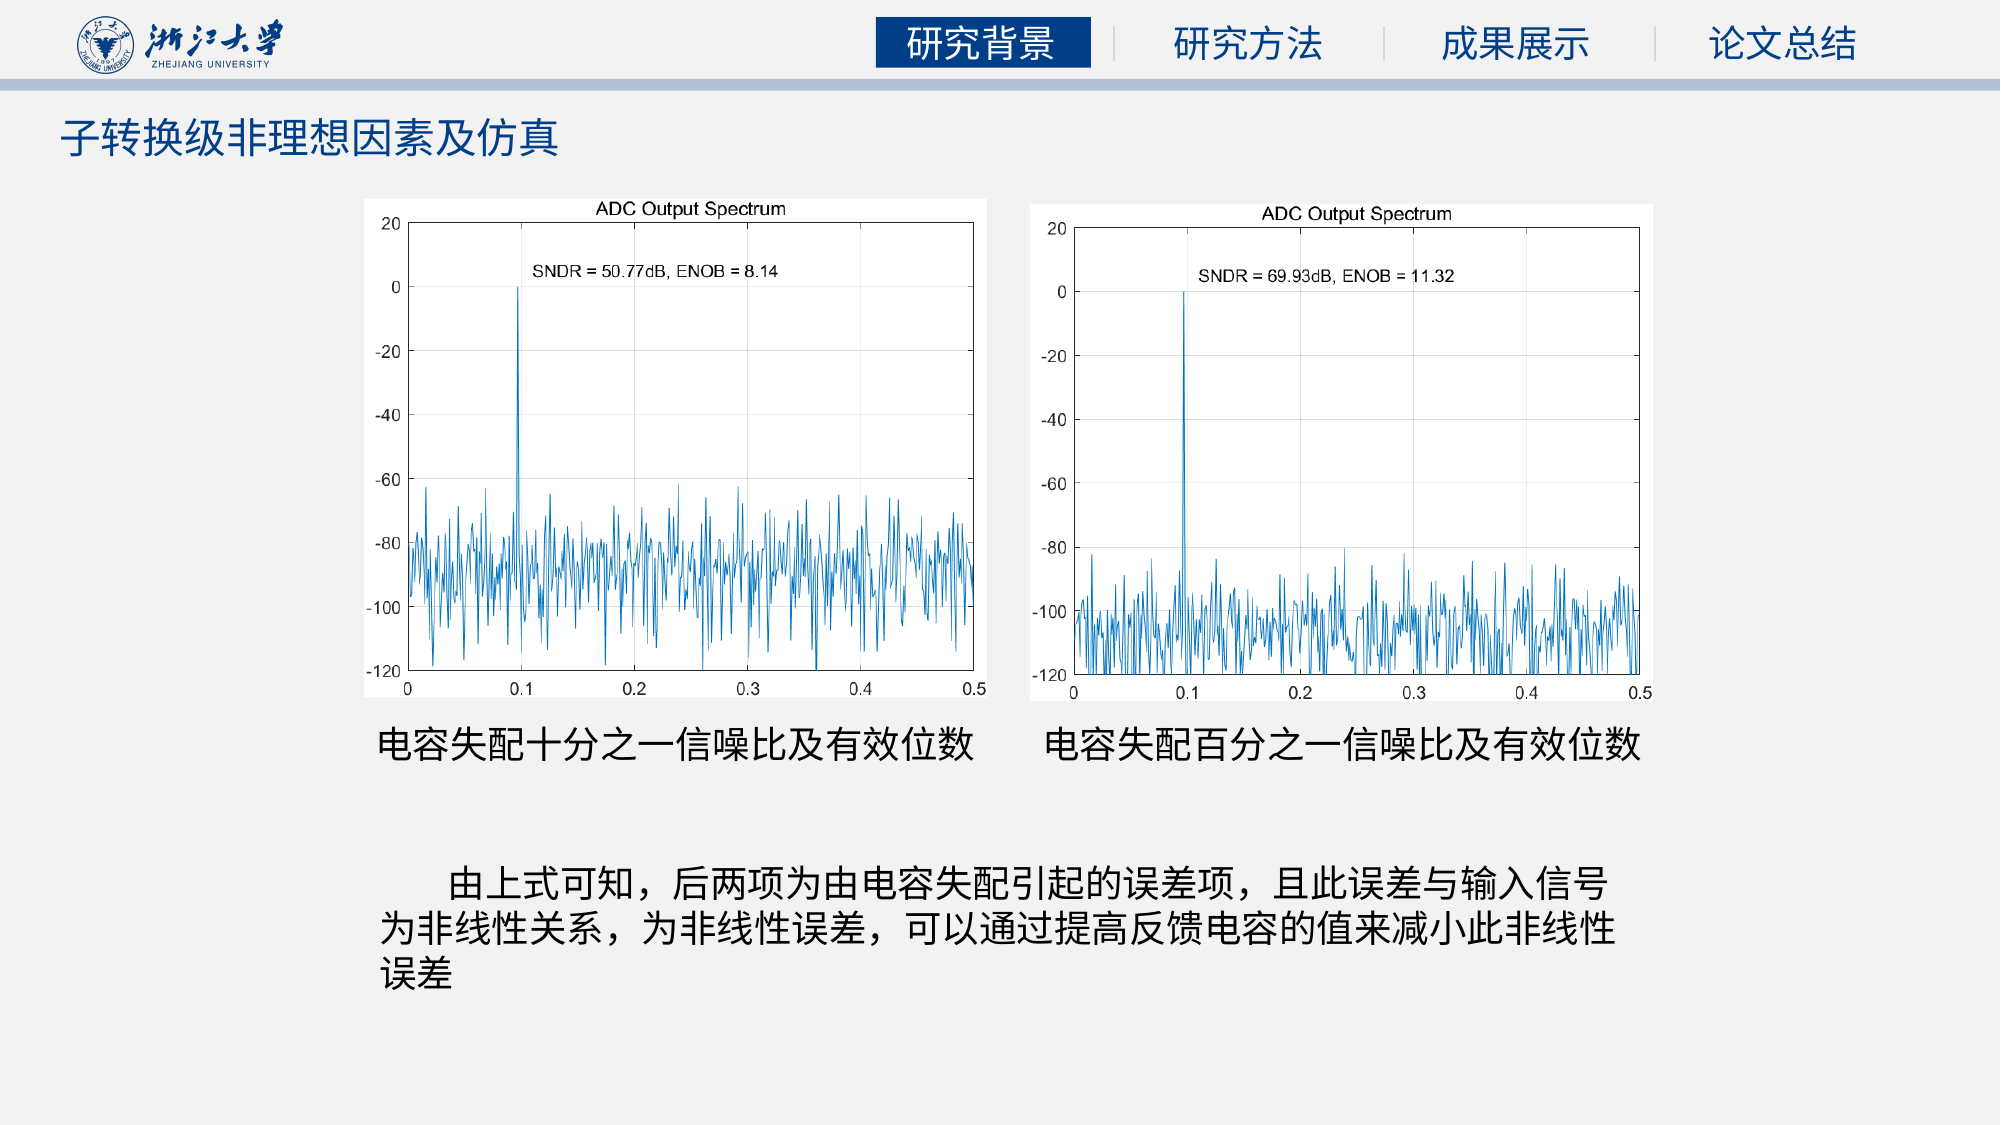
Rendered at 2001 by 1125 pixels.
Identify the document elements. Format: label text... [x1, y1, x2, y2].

text_box 电容失配十分之一信噪比及有效位数 [282, 713, 949, 774]
text_box 电容失配百分之一信噪比及有效位数 [949, 713, 1735, 774]
text_box [0, 78, 2000, 92]
picture [77, 16, 283, 74]
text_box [875, 12, 1877, 74]
picture [364, 199, 987, 697]
picture [1030, 204, 1653, 701]
text_box 子转换级非理想因素及仿真 [14, 104, 605, 170]
